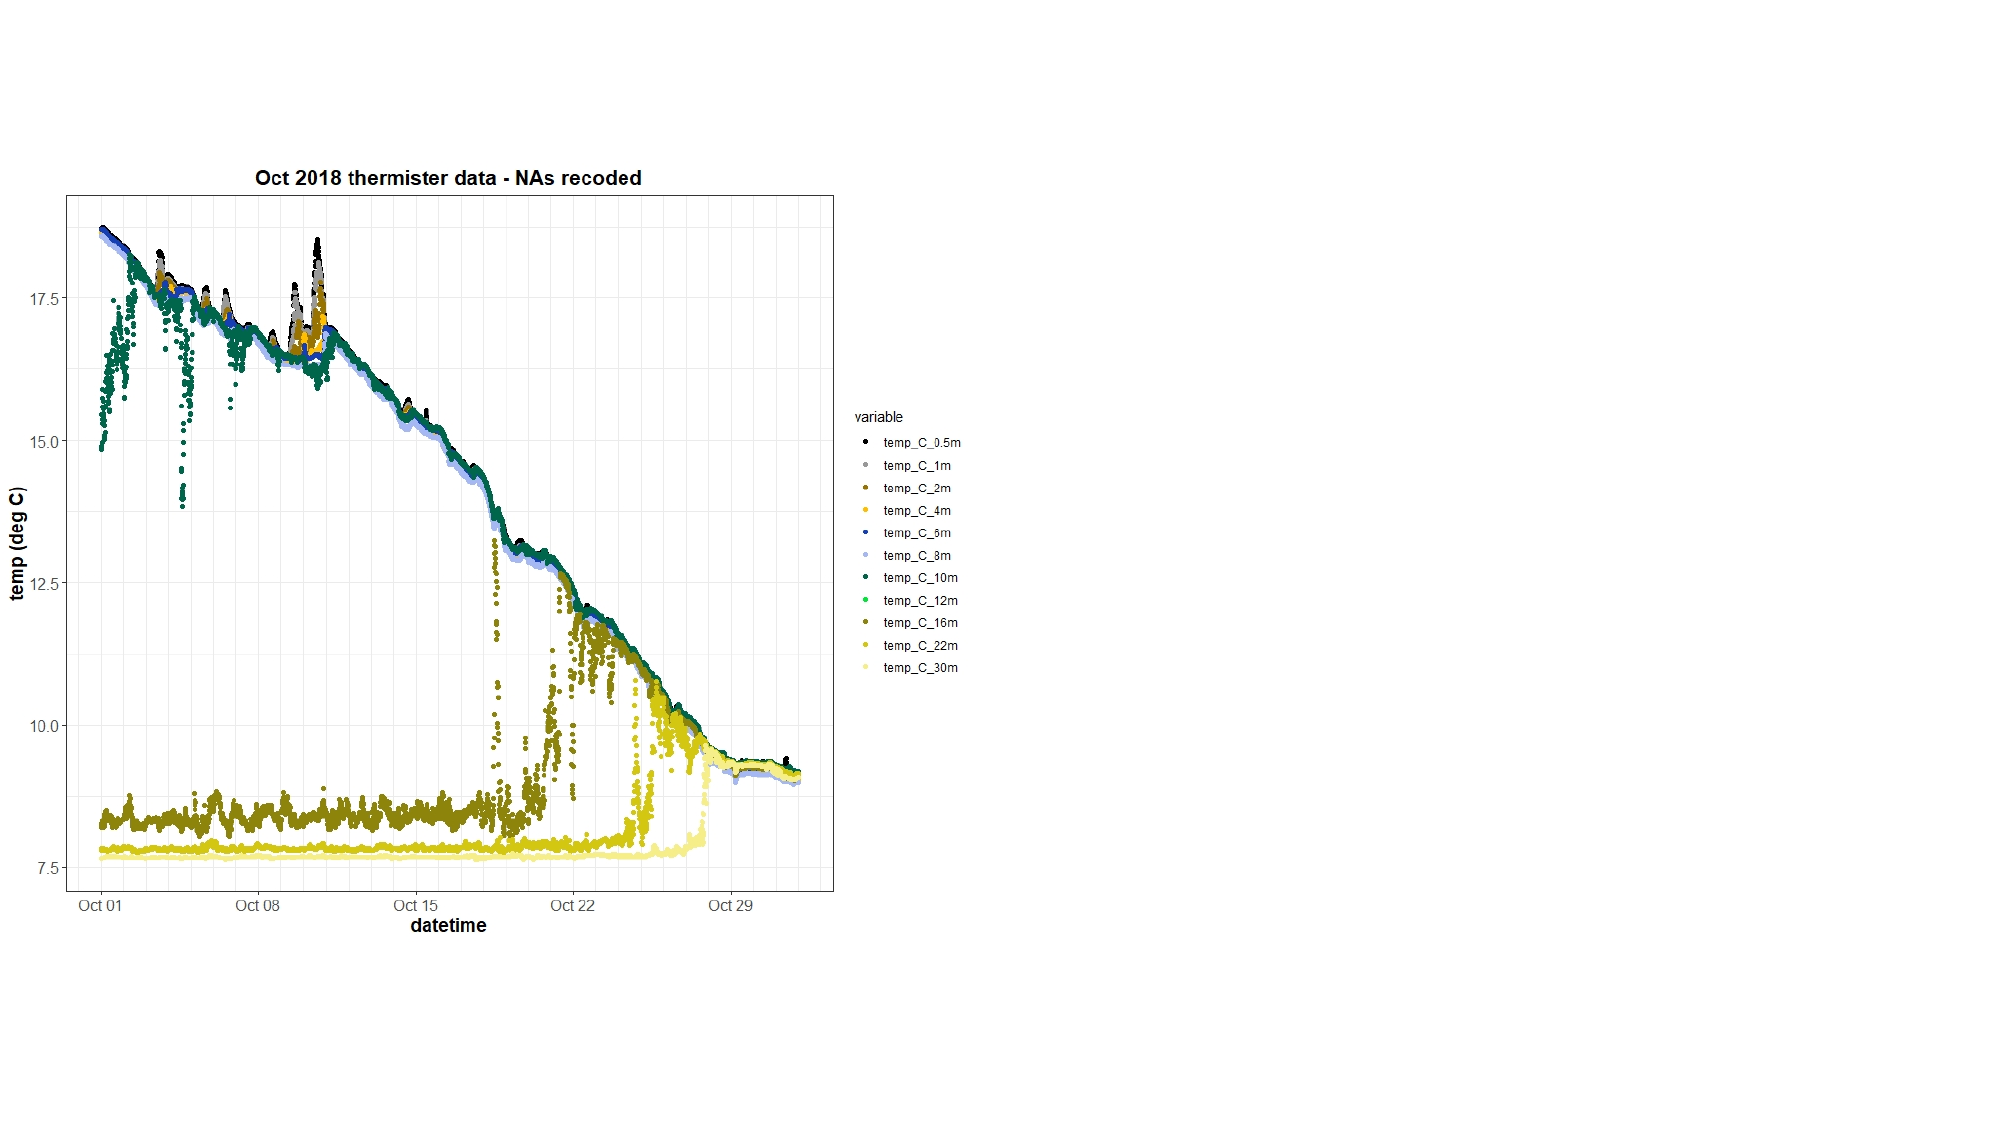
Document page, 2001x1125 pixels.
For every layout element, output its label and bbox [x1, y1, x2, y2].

picture [0, 161, 975, 942]
